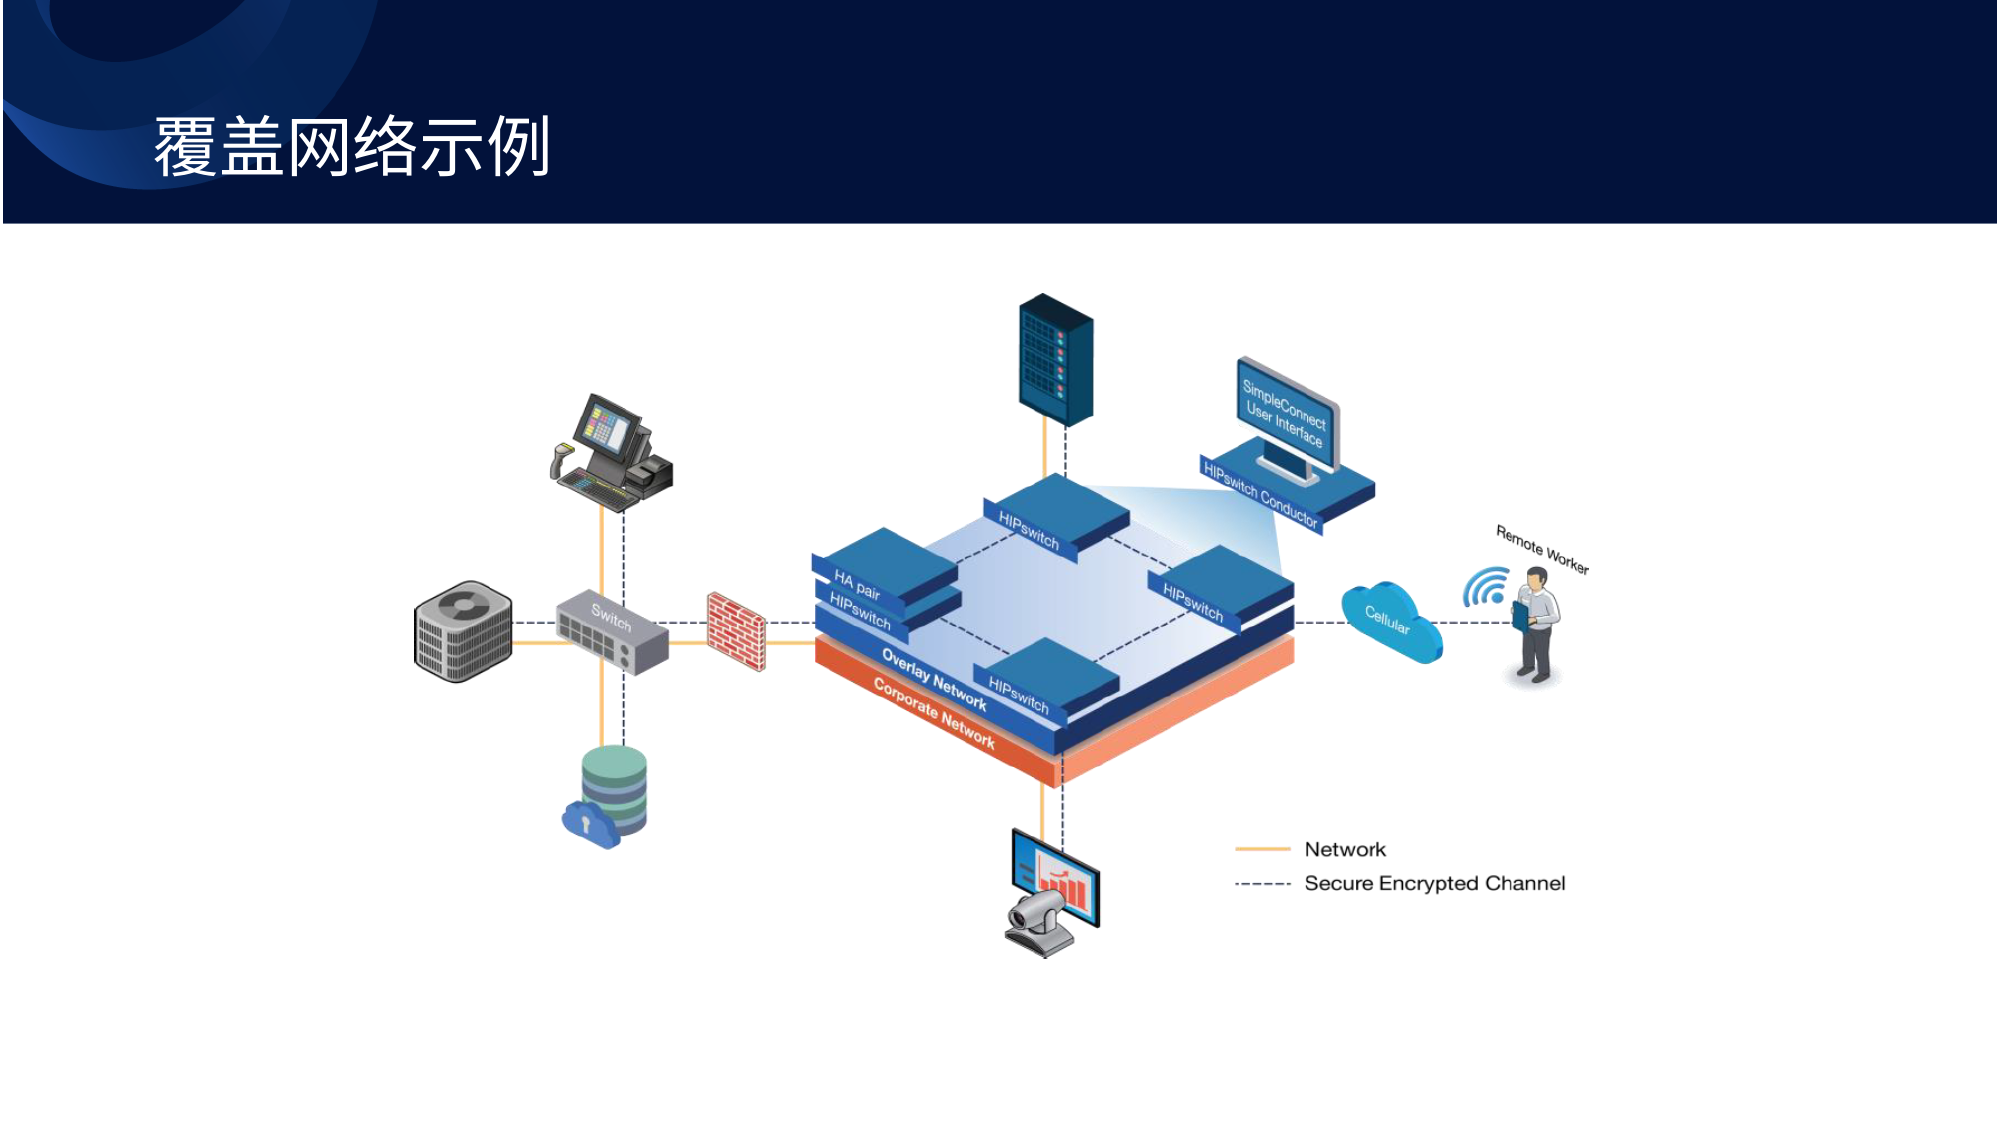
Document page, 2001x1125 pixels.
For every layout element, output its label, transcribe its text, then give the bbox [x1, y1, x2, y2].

picture [3, 0, 1997, 225]
picture [352, 276, 1648, 977]
title 覆盖网络示例 [137, 36, 1863, 254]
